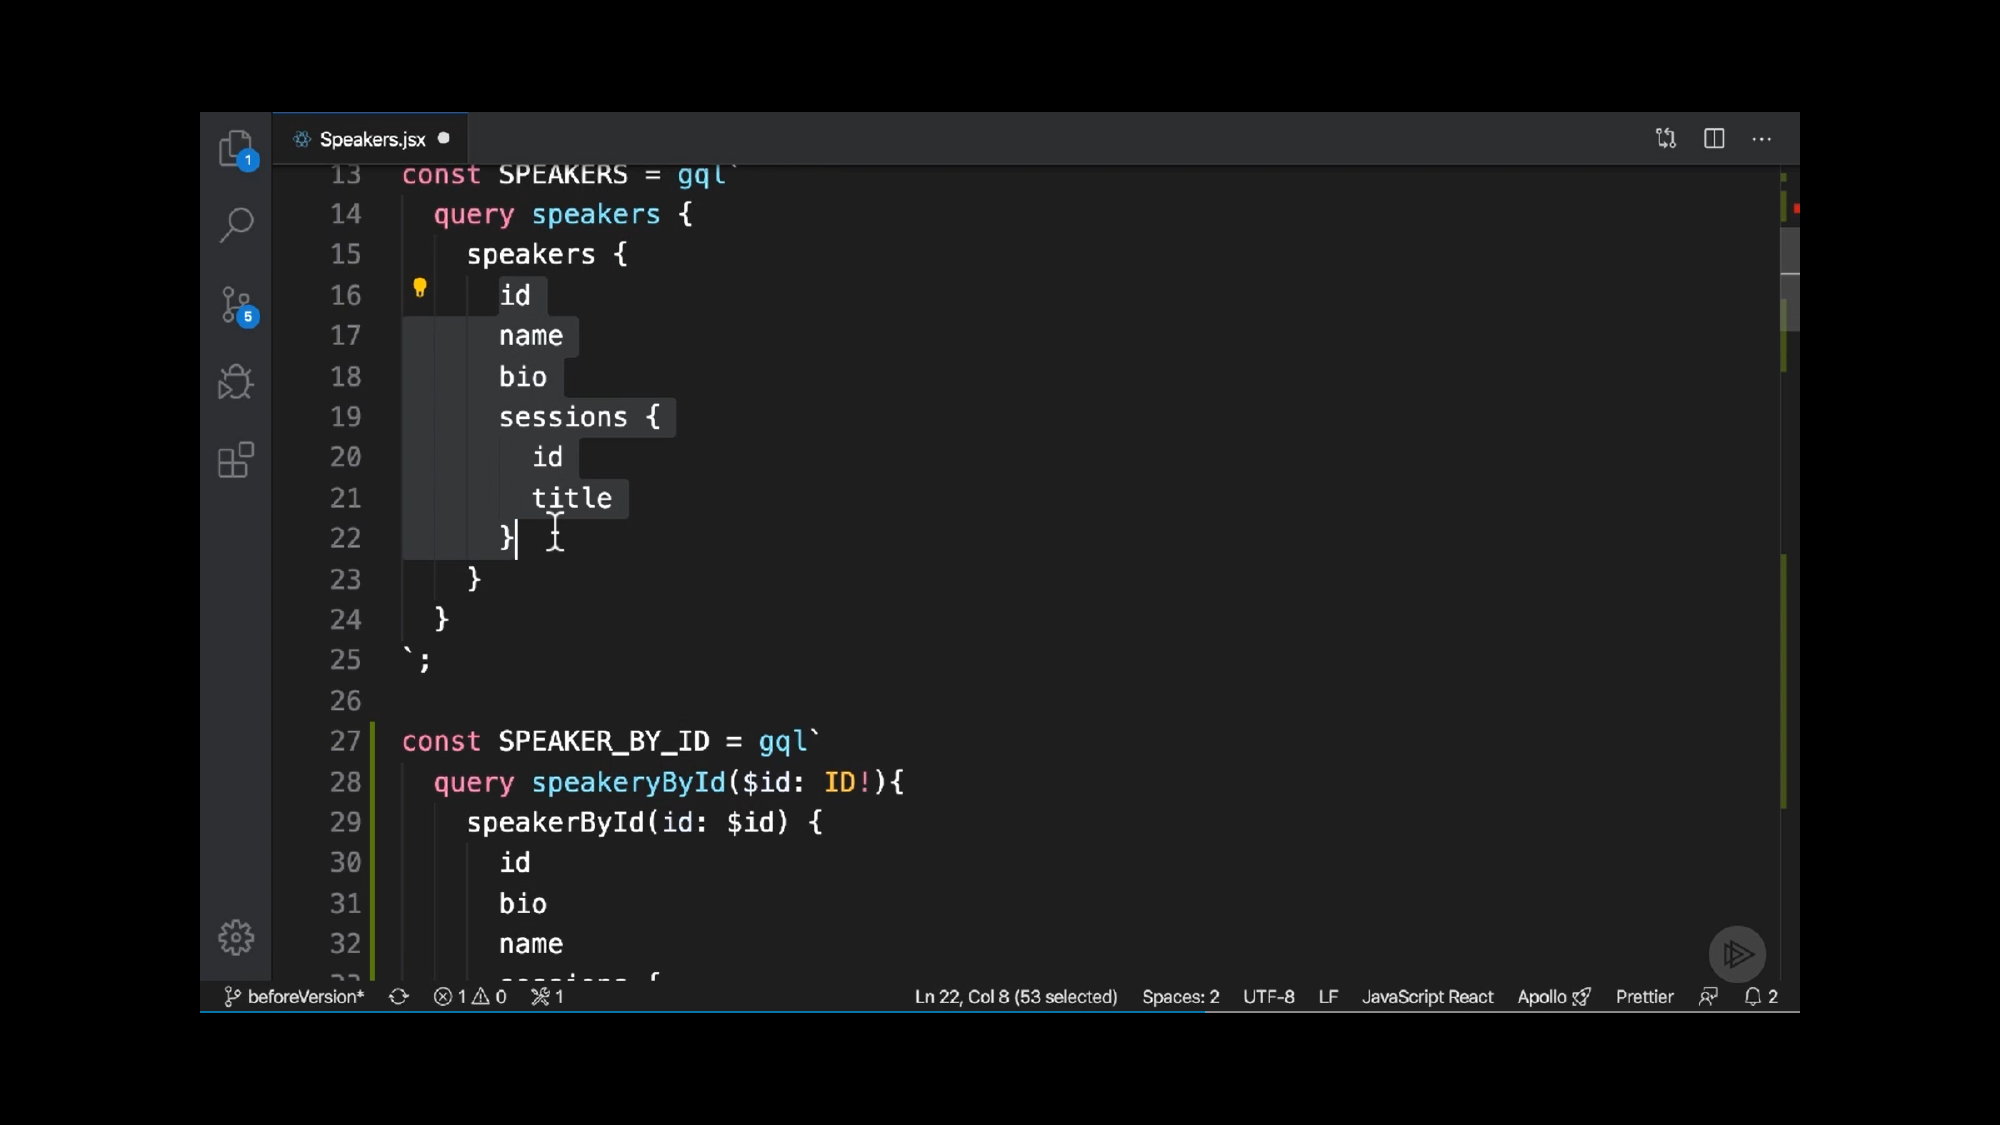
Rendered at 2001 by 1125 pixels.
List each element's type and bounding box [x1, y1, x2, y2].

picture [199, 112, 1800, 1013]
